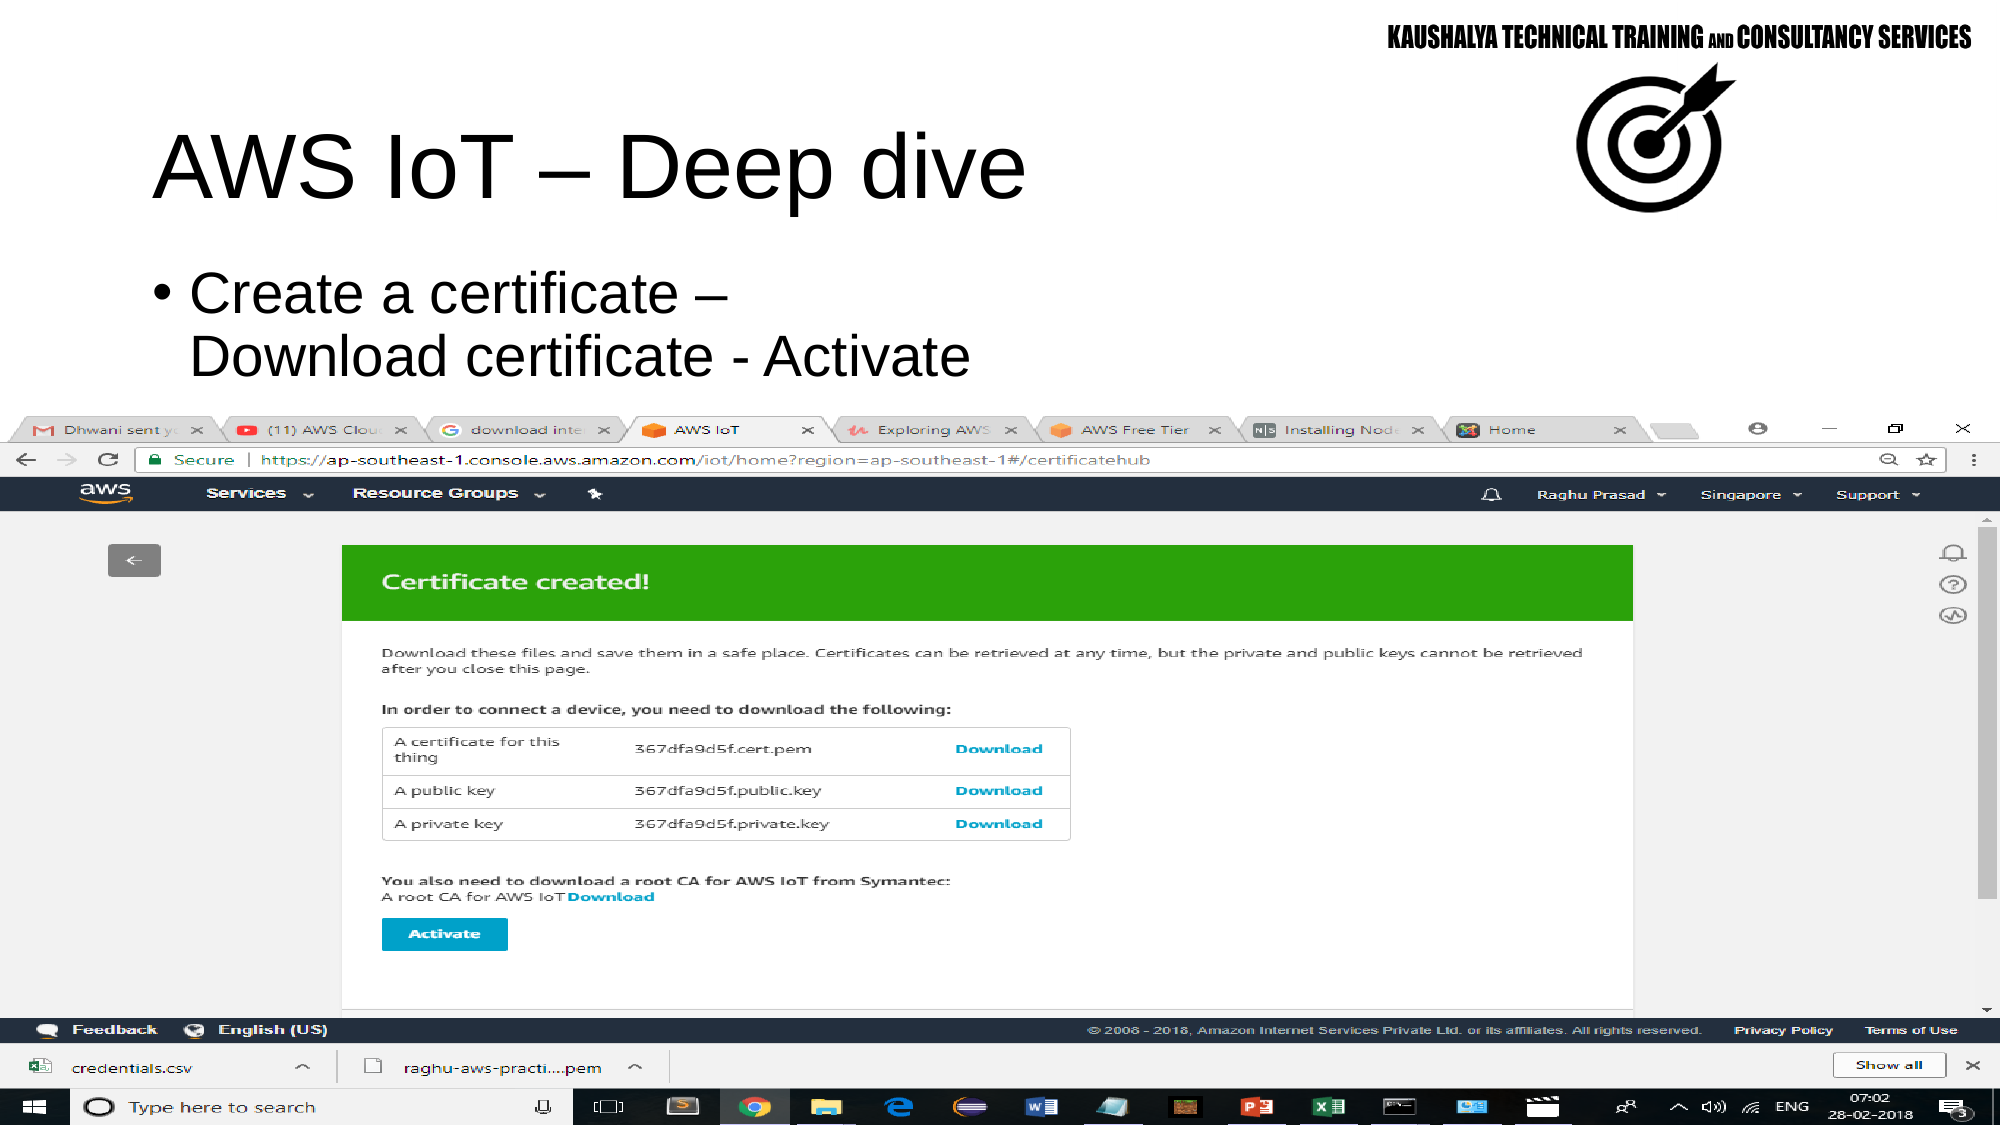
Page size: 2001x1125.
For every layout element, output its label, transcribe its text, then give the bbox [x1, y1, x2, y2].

list Create a certificate – Download certificate - Activate [137, 256, 1863, 416]
title AWS IoT – Deep dive [137, 59, 1863, 256]
picture [1358, 2, 1997, 221]
picture [0, 416, 2000, 1125]
